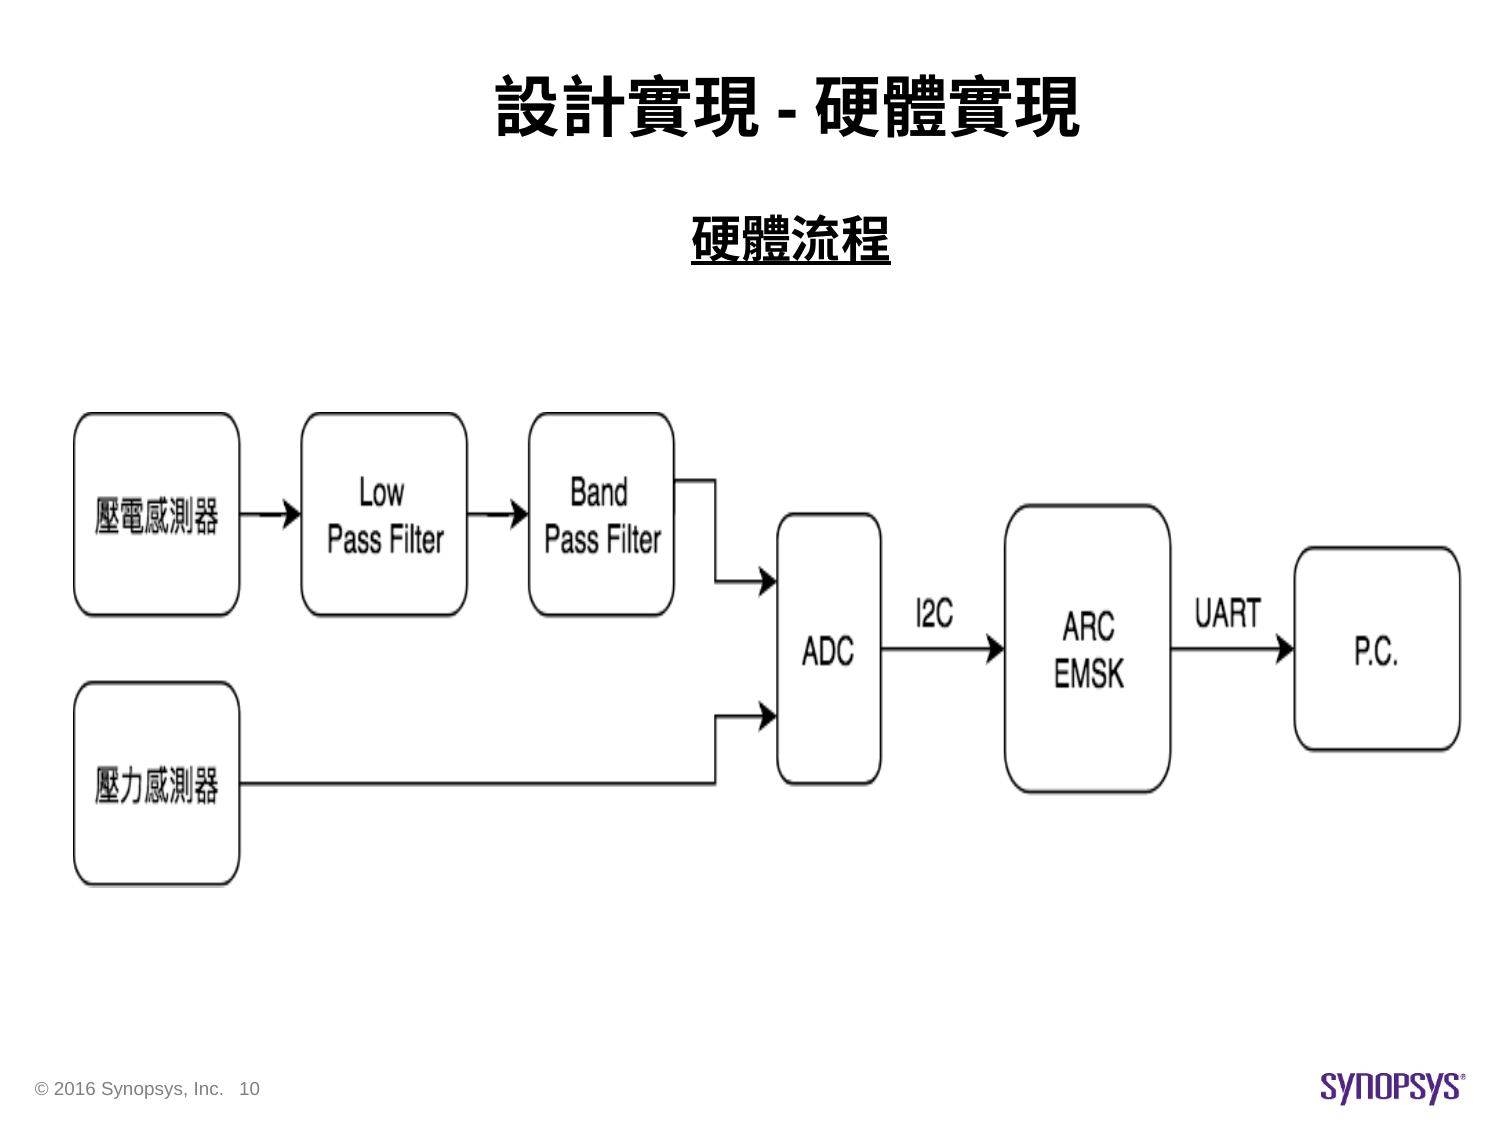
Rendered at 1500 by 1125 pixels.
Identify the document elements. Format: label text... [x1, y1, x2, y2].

text_box 硬體流程 [676, 199, 906, 275]
picture [1321, 1073, 1466, 1108]
picture [73, 412, 1462, 888]
title 設計實現-硬體實現 [75, 11, 1500, 199]
